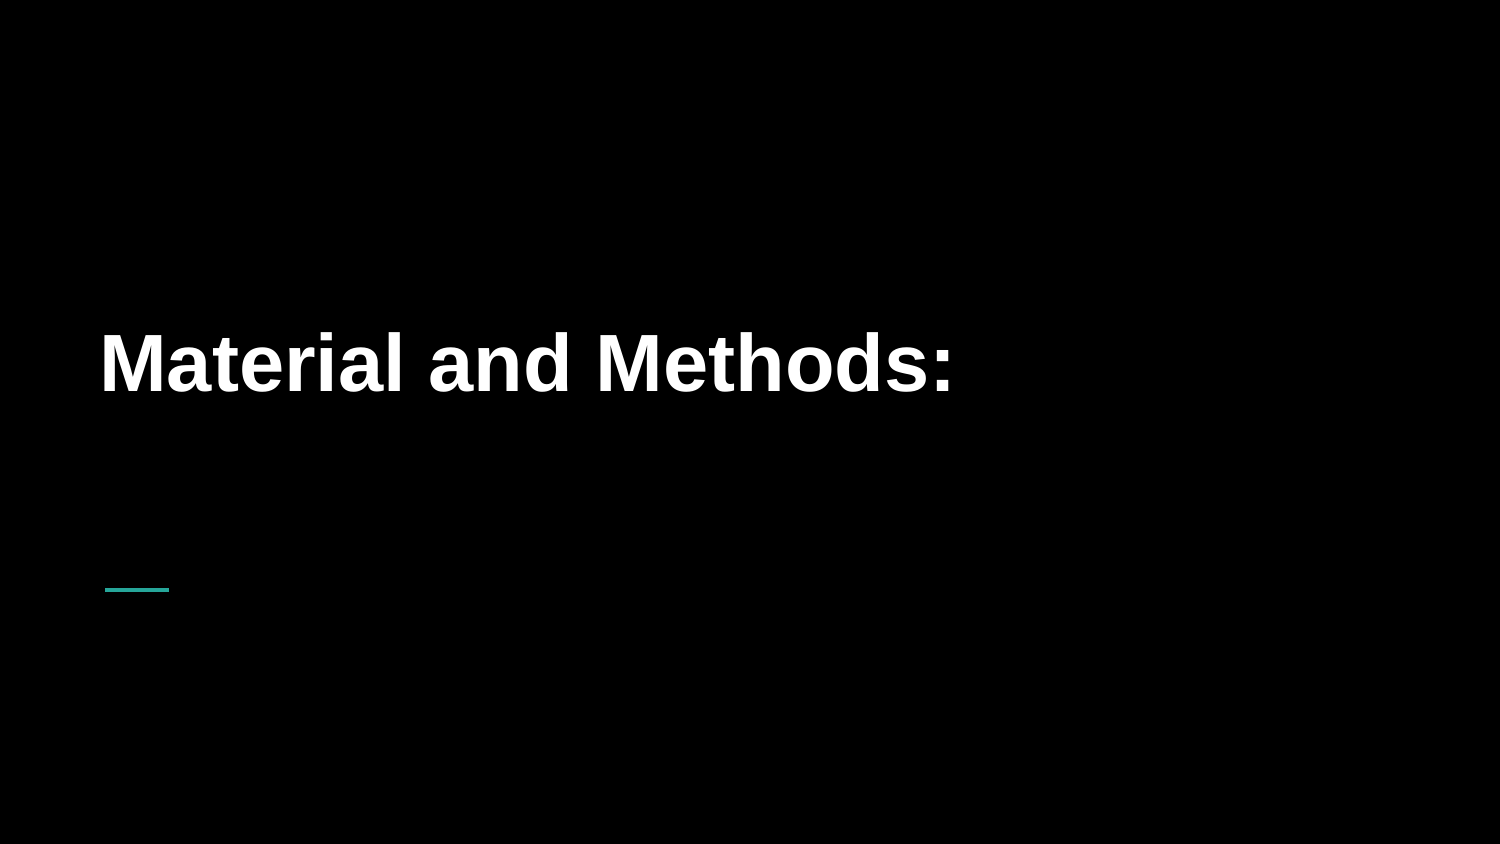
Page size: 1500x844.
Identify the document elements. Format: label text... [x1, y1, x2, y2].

title Material and Material and Methods: Material and Methods: [84, 347, 1416, 598]
